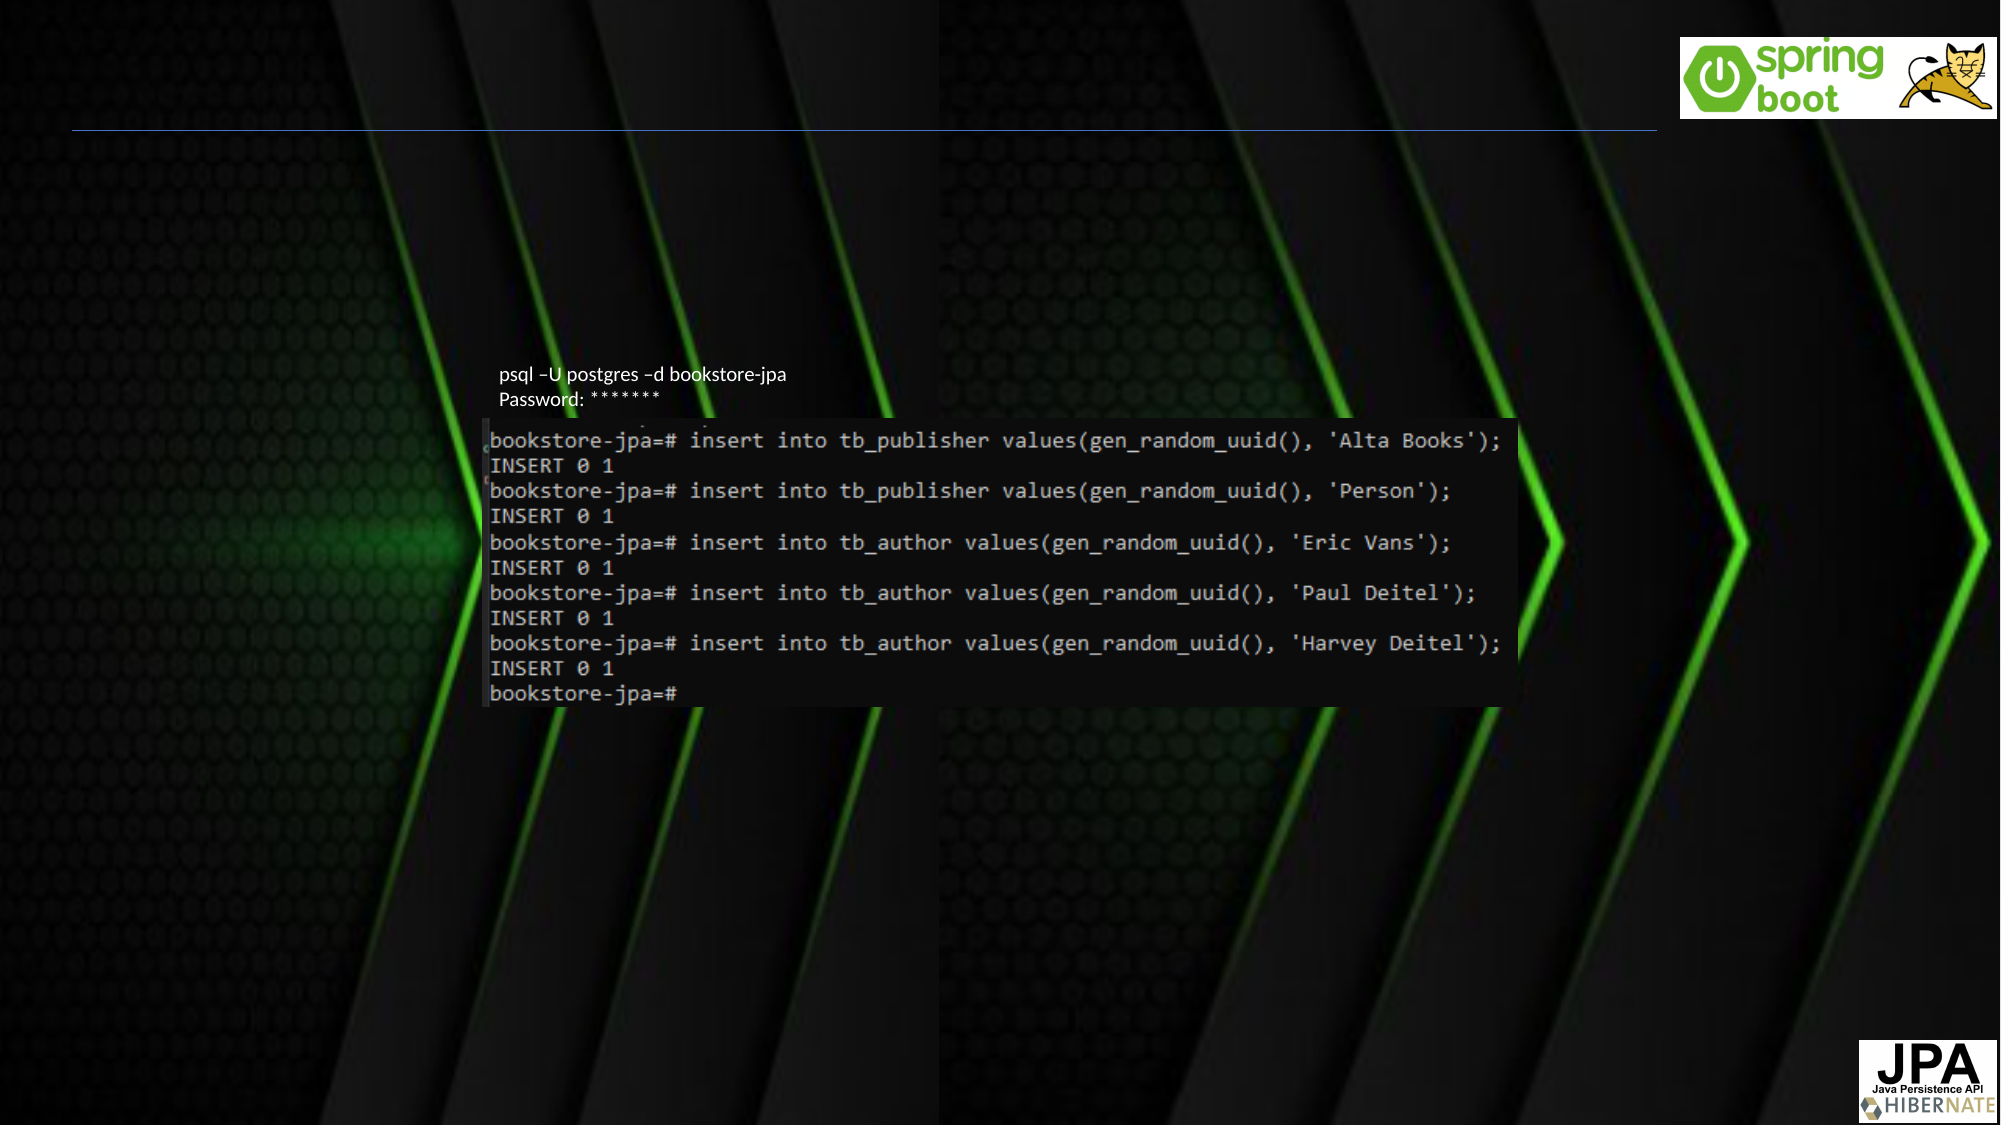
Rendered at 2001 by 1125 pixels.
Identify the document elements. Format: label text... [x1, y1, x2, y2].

picture [0, 0, 2001, 1125]
text_box psql –U postgres –d bookstore-jpa Password: ******* [484, 353, 802, 418]
